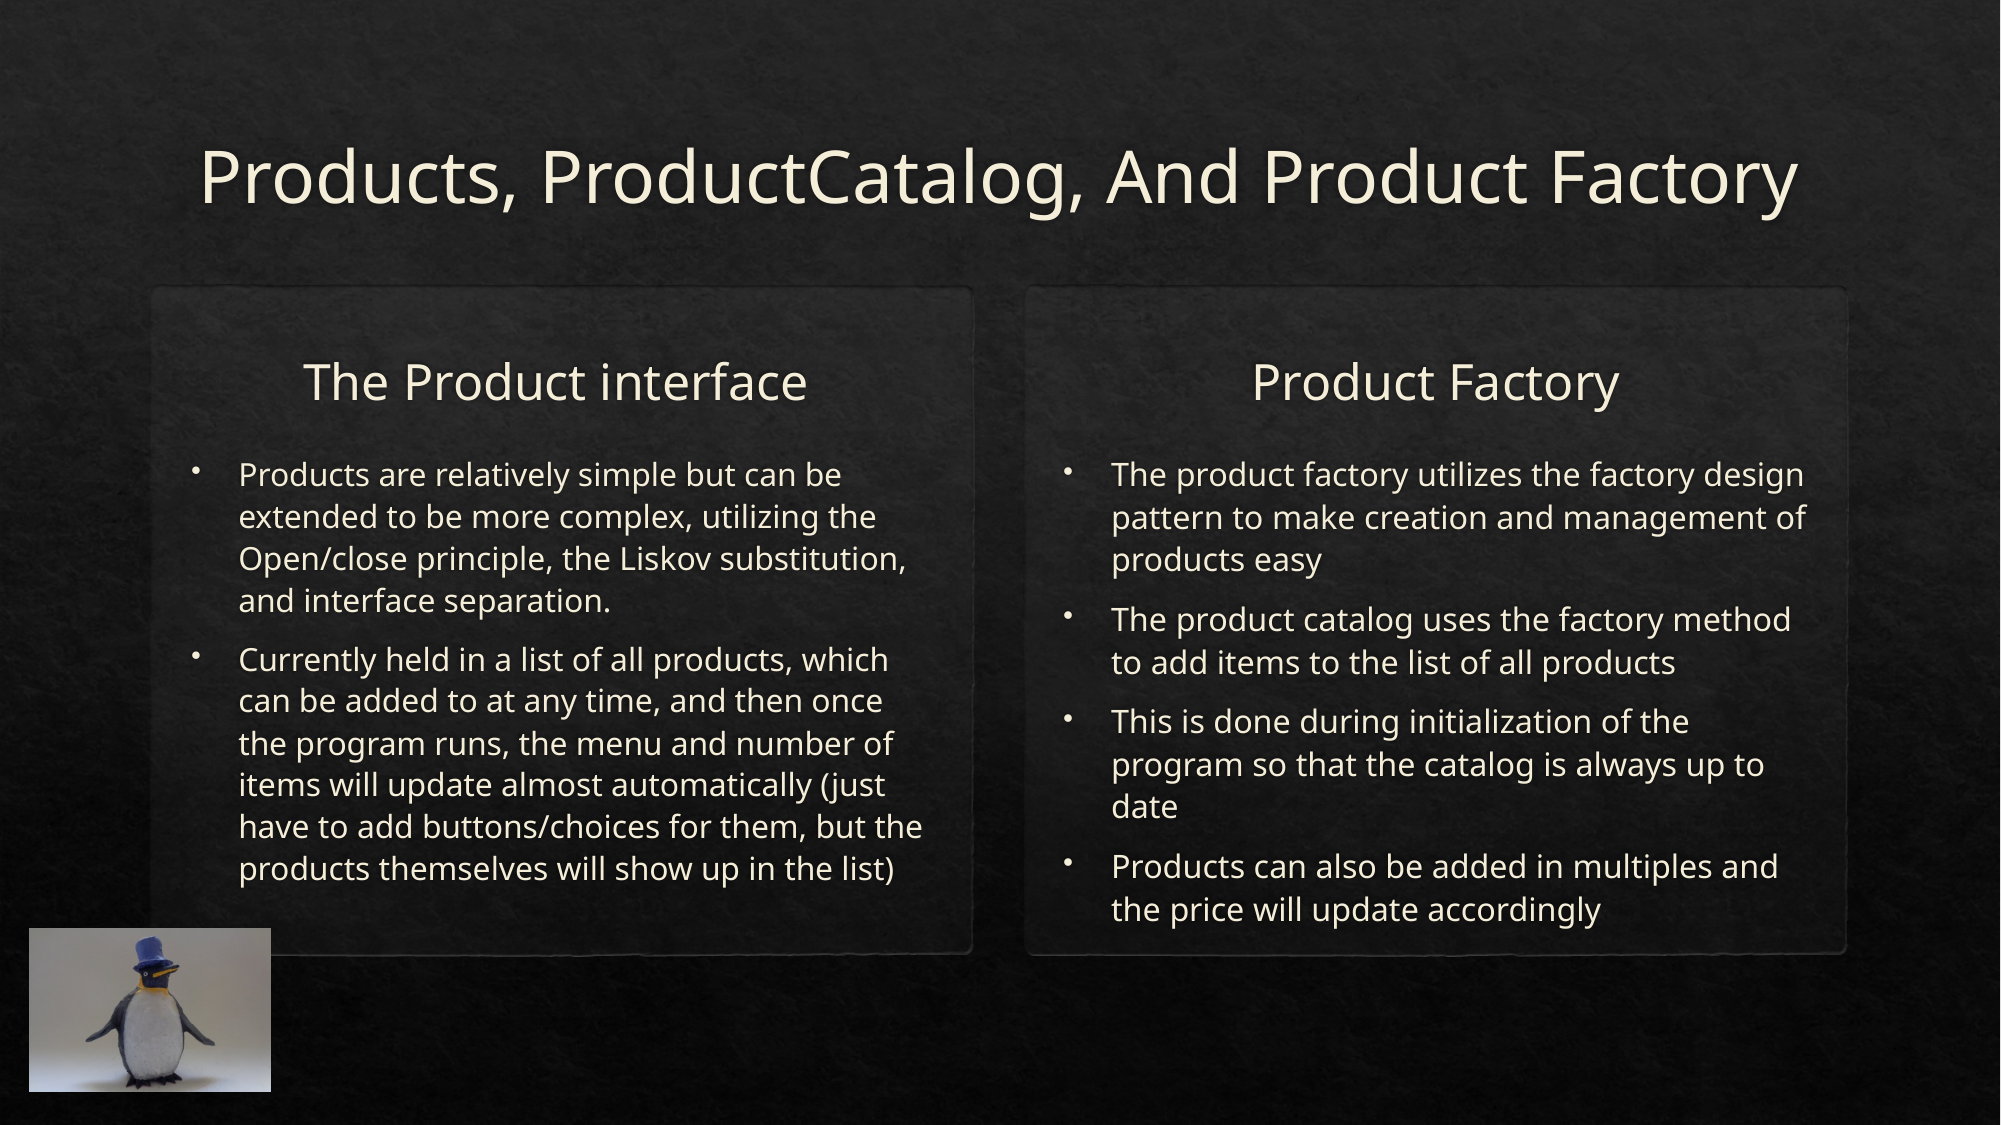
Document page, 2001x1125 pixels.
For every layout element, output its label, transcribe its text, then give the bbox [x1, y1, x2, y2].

list The Product interface [171, 304, 954, 418]
list The product factory utilizes the factory design pattern to make creation and management of products easy The product catalog uses the factory method to add items to the list of all products This is done during initialization of the program so that the catalog is always up to date Products can also be added in multiples and the price will update accordingly [1043, 443, 1828, 943]
picture [29, 284, 975, 1092]
list Products are relatively simple but can be extended to be more complex, utilizing the Open/close principle, the Liskov substitution, and interface separation. Currently held in a list of all products, which can be added to at any time, and then once the program runs, the menu and number of items will update almost automatically (just have to add buttons/choices for them, but the products themselves will show up in the list) [171, 443, 954, 929]
list Product Factory [1043, 304, 1828, 418]
picture [1023, 284, 1849, 957]
title Products, ProductCatalog, And Product Factory [149, 99, 1849, 260]
